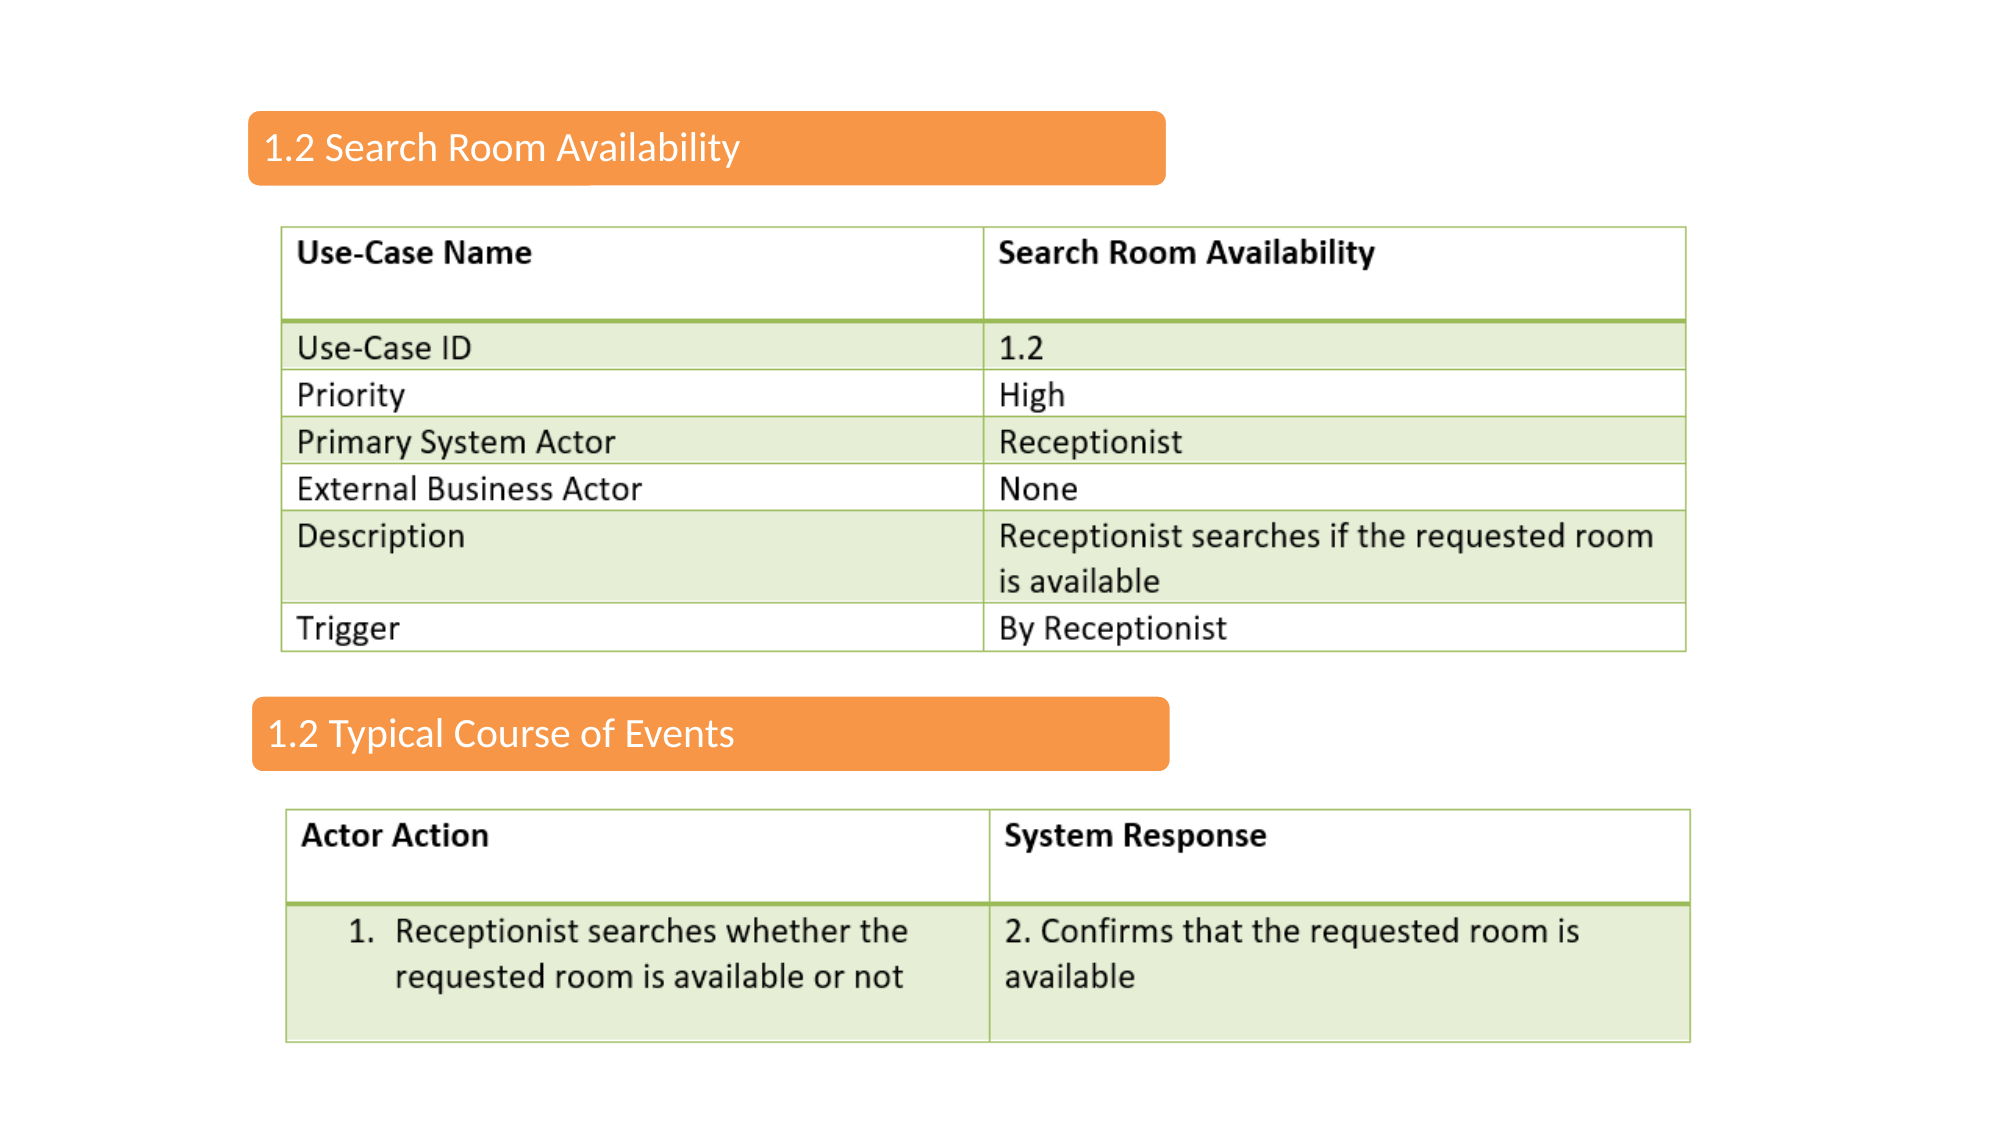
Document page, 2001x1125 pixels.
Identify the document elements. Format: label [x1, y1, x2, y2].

text_box [245, 108, 1169, 188]
text_box [249, 694, 1173, 774]
picture [270, 214, 1701, 668]
picture [270, 795, 1711, 1062]
